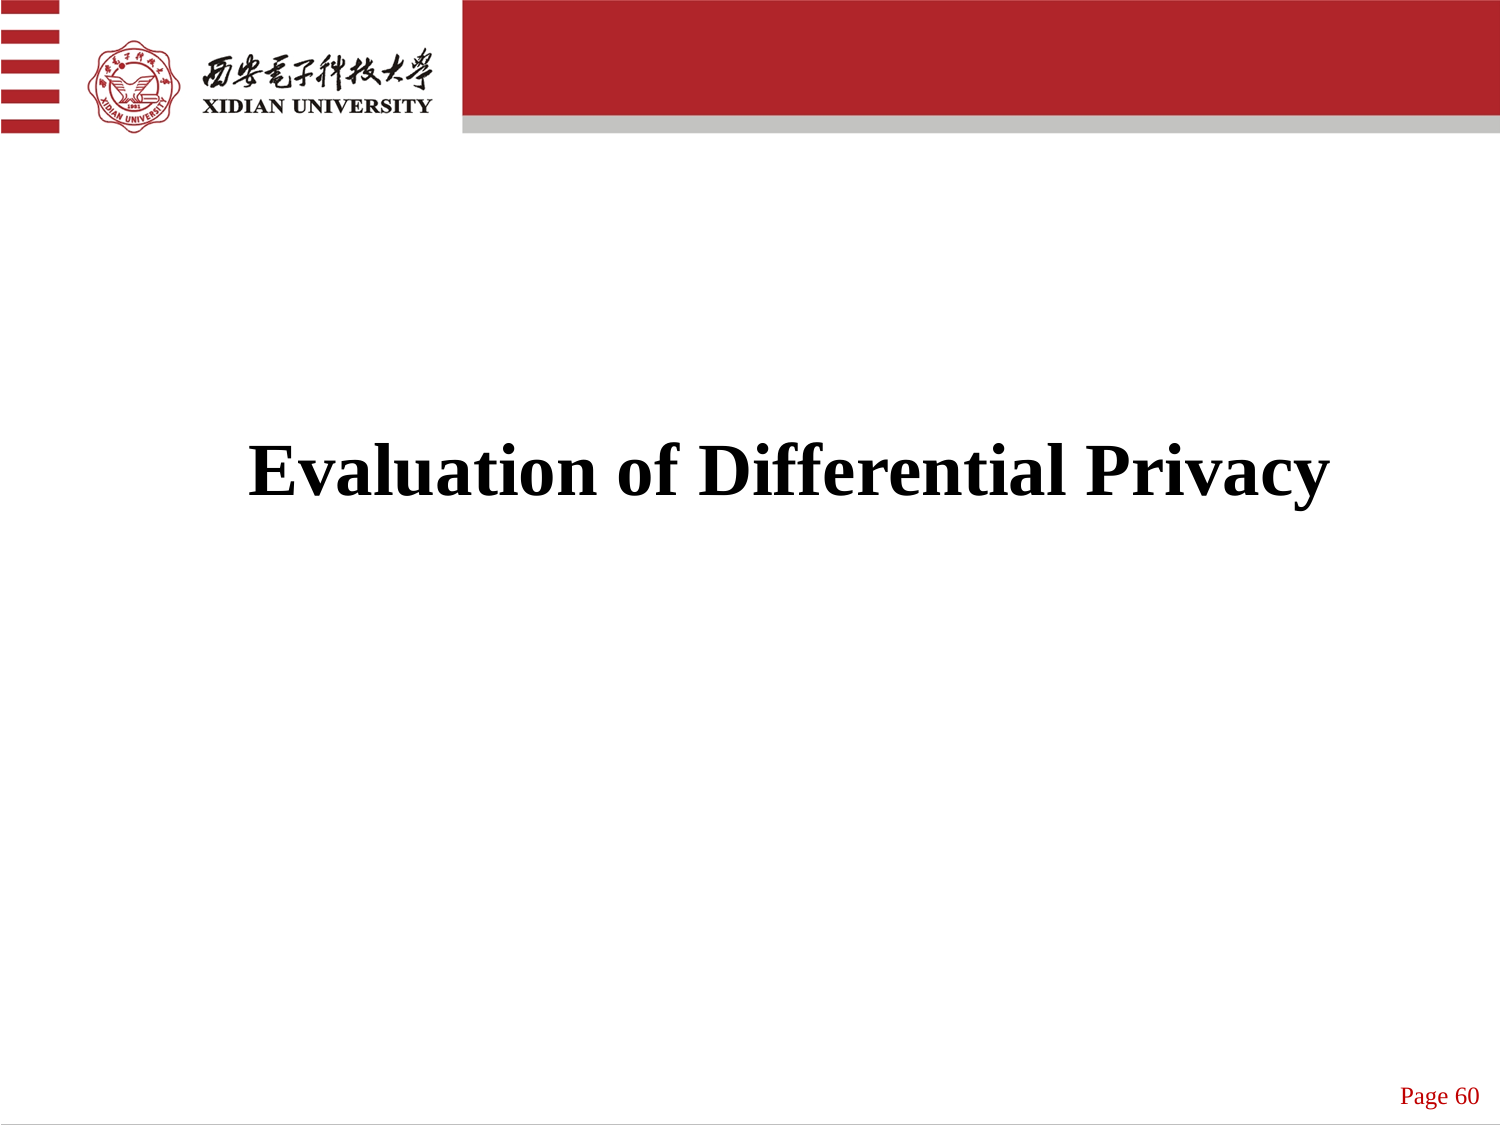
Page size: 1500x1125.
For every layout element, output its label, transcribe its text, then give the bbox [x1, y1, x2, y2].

picture [0, 0, 1500, 1125]
slide_number Page 60 [1144, 1064, 1495, 1125]
text_box Evaluation of Differential Privacy [153, 352, 1347, 590]
